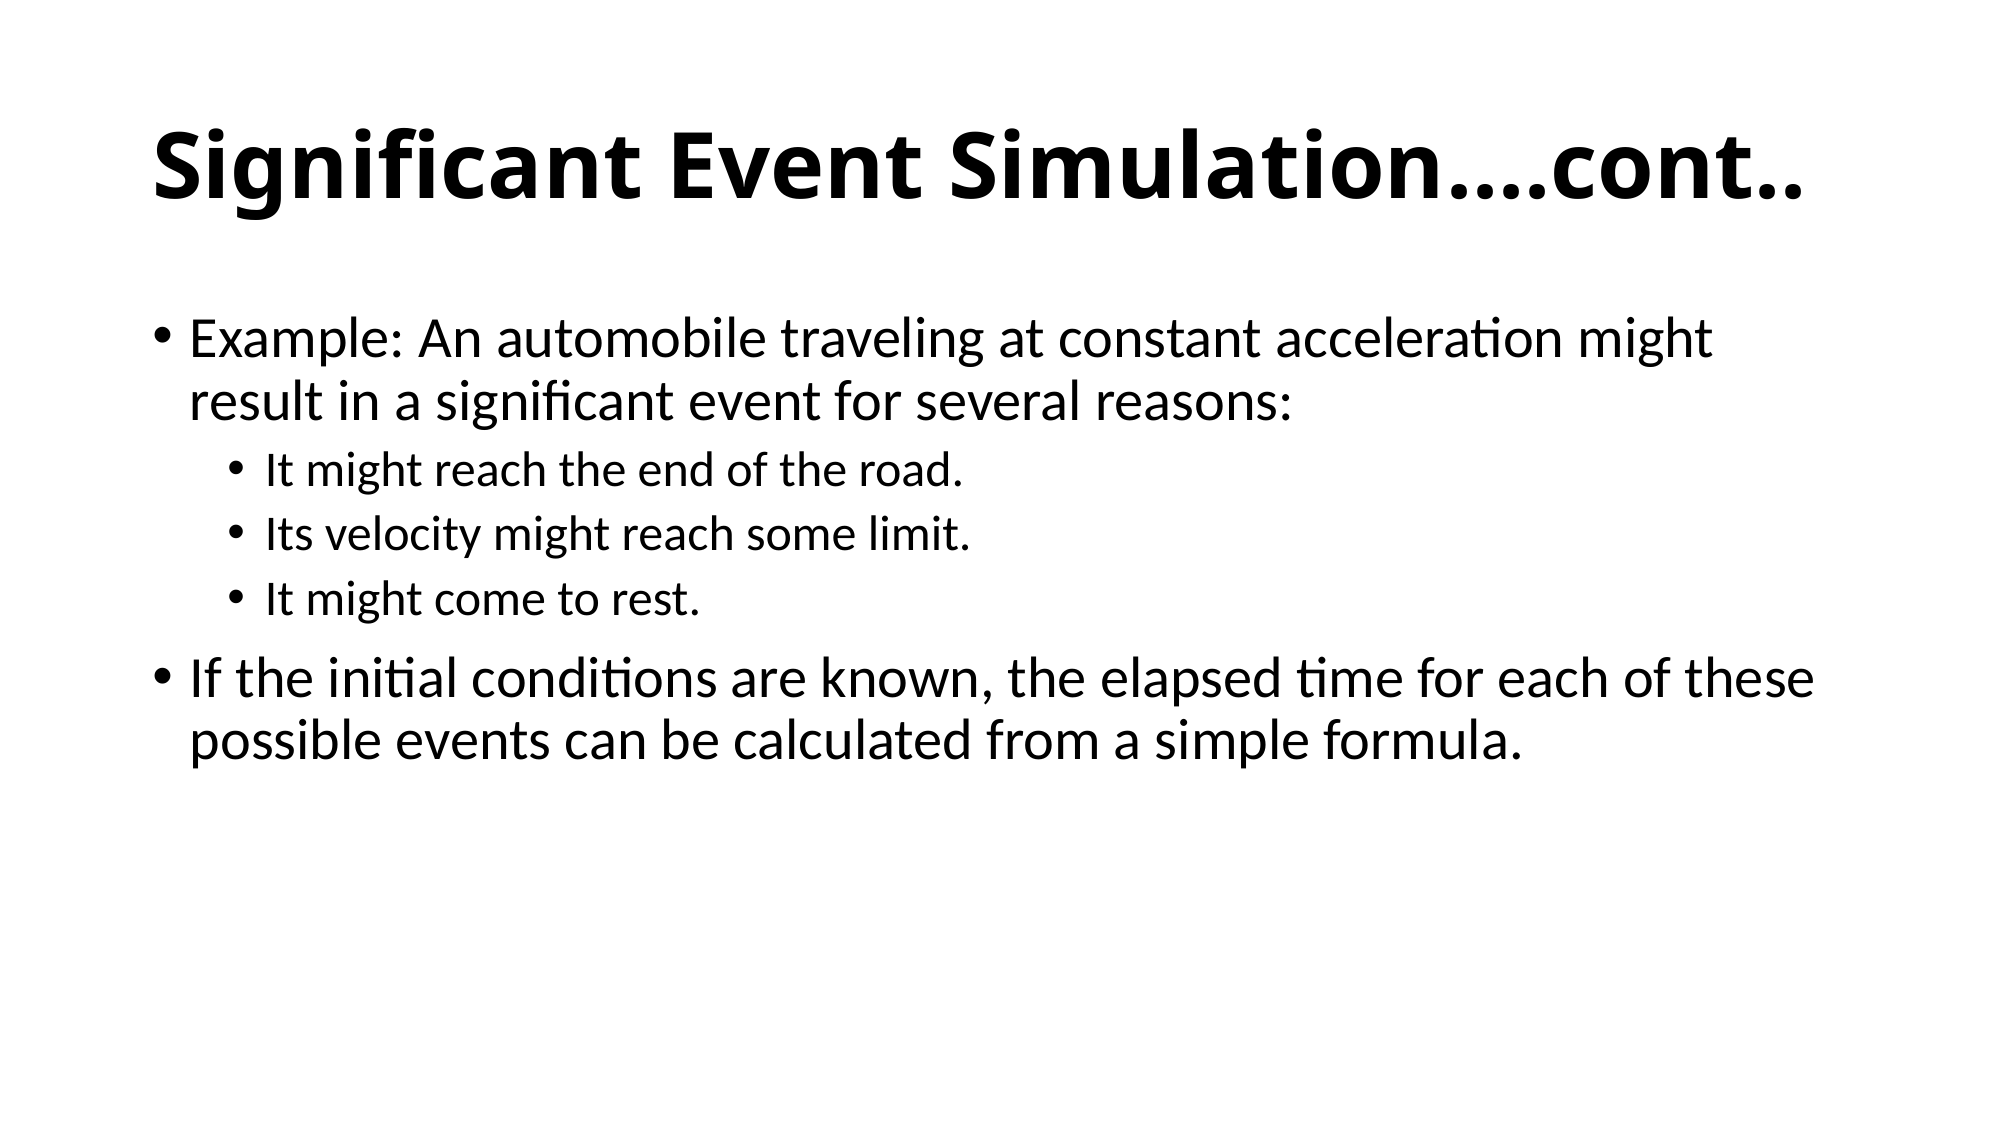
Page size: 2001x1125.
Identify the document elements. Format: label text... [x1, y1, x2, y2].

title Significant Event Simulation....cont.. [137, 59, 1863, 278]
list Example: An automobile traveling at constant acceleration might result in a significant event for several reasons: It might reach the end of the road. Its velocity might reach some limit. It might come to rest. If the initial conditions are known, the elapsed time for each of these possible events can be calculated from a simple formula. [137, 299, 1863, 1014]
